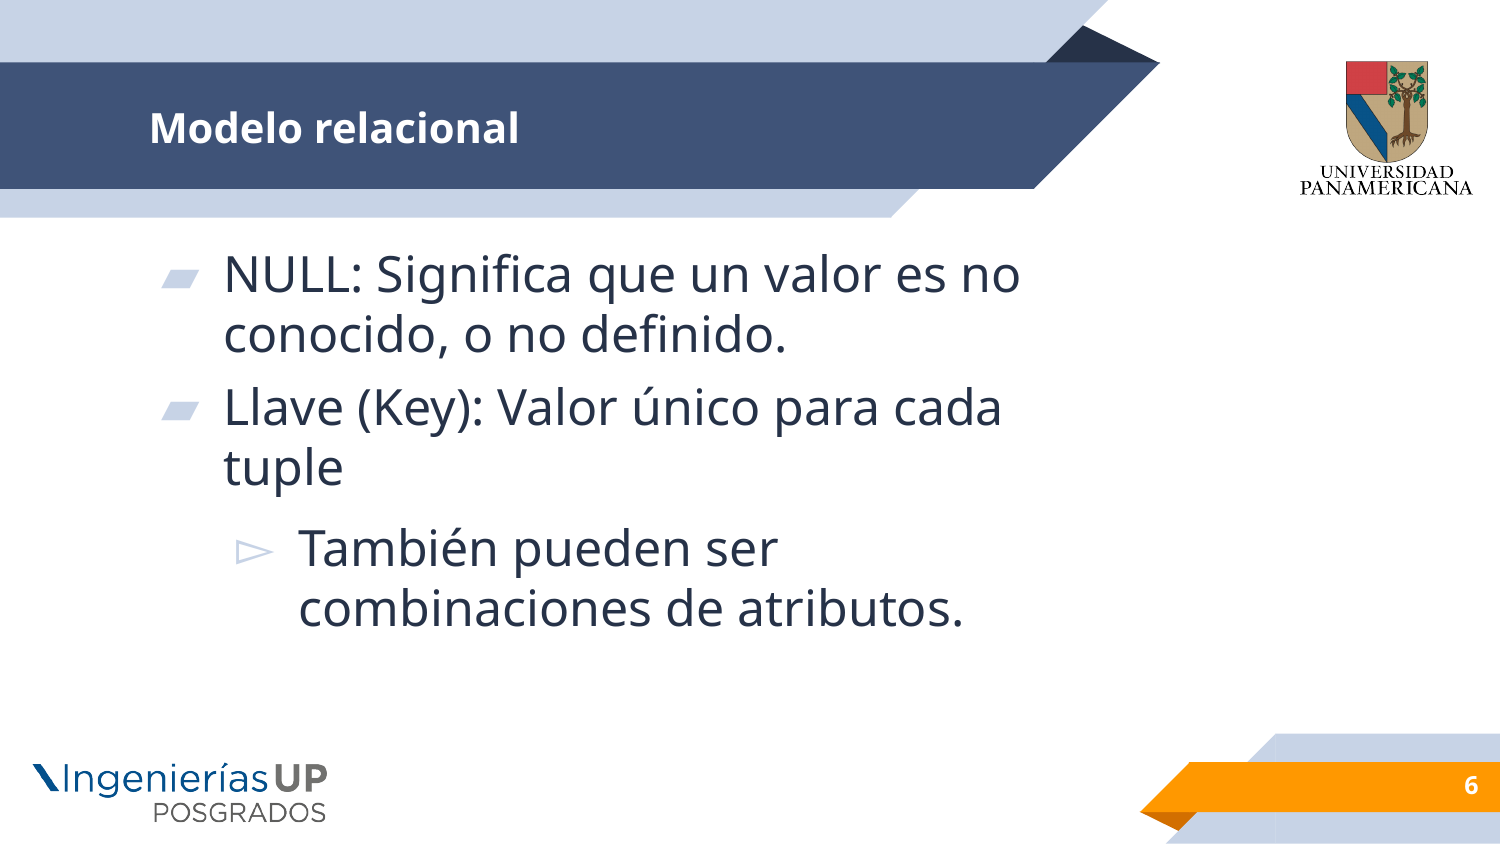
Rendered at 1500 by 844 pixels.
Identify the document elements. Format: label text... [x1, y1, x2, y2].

list NULL: Significa que un valor es no conocido, o no definido. Llave (Key): Valor único para cada tuple También pueden ser combinaciones de atributos. [133, 217, 1140, 734]
picture [1286, 44, 1490, 210]
slide_number 6 [1249, 760, 1494, 813]
title Modelo relacional [133, 64, 1035, 190]
picture [15, 737, 344, 844]
